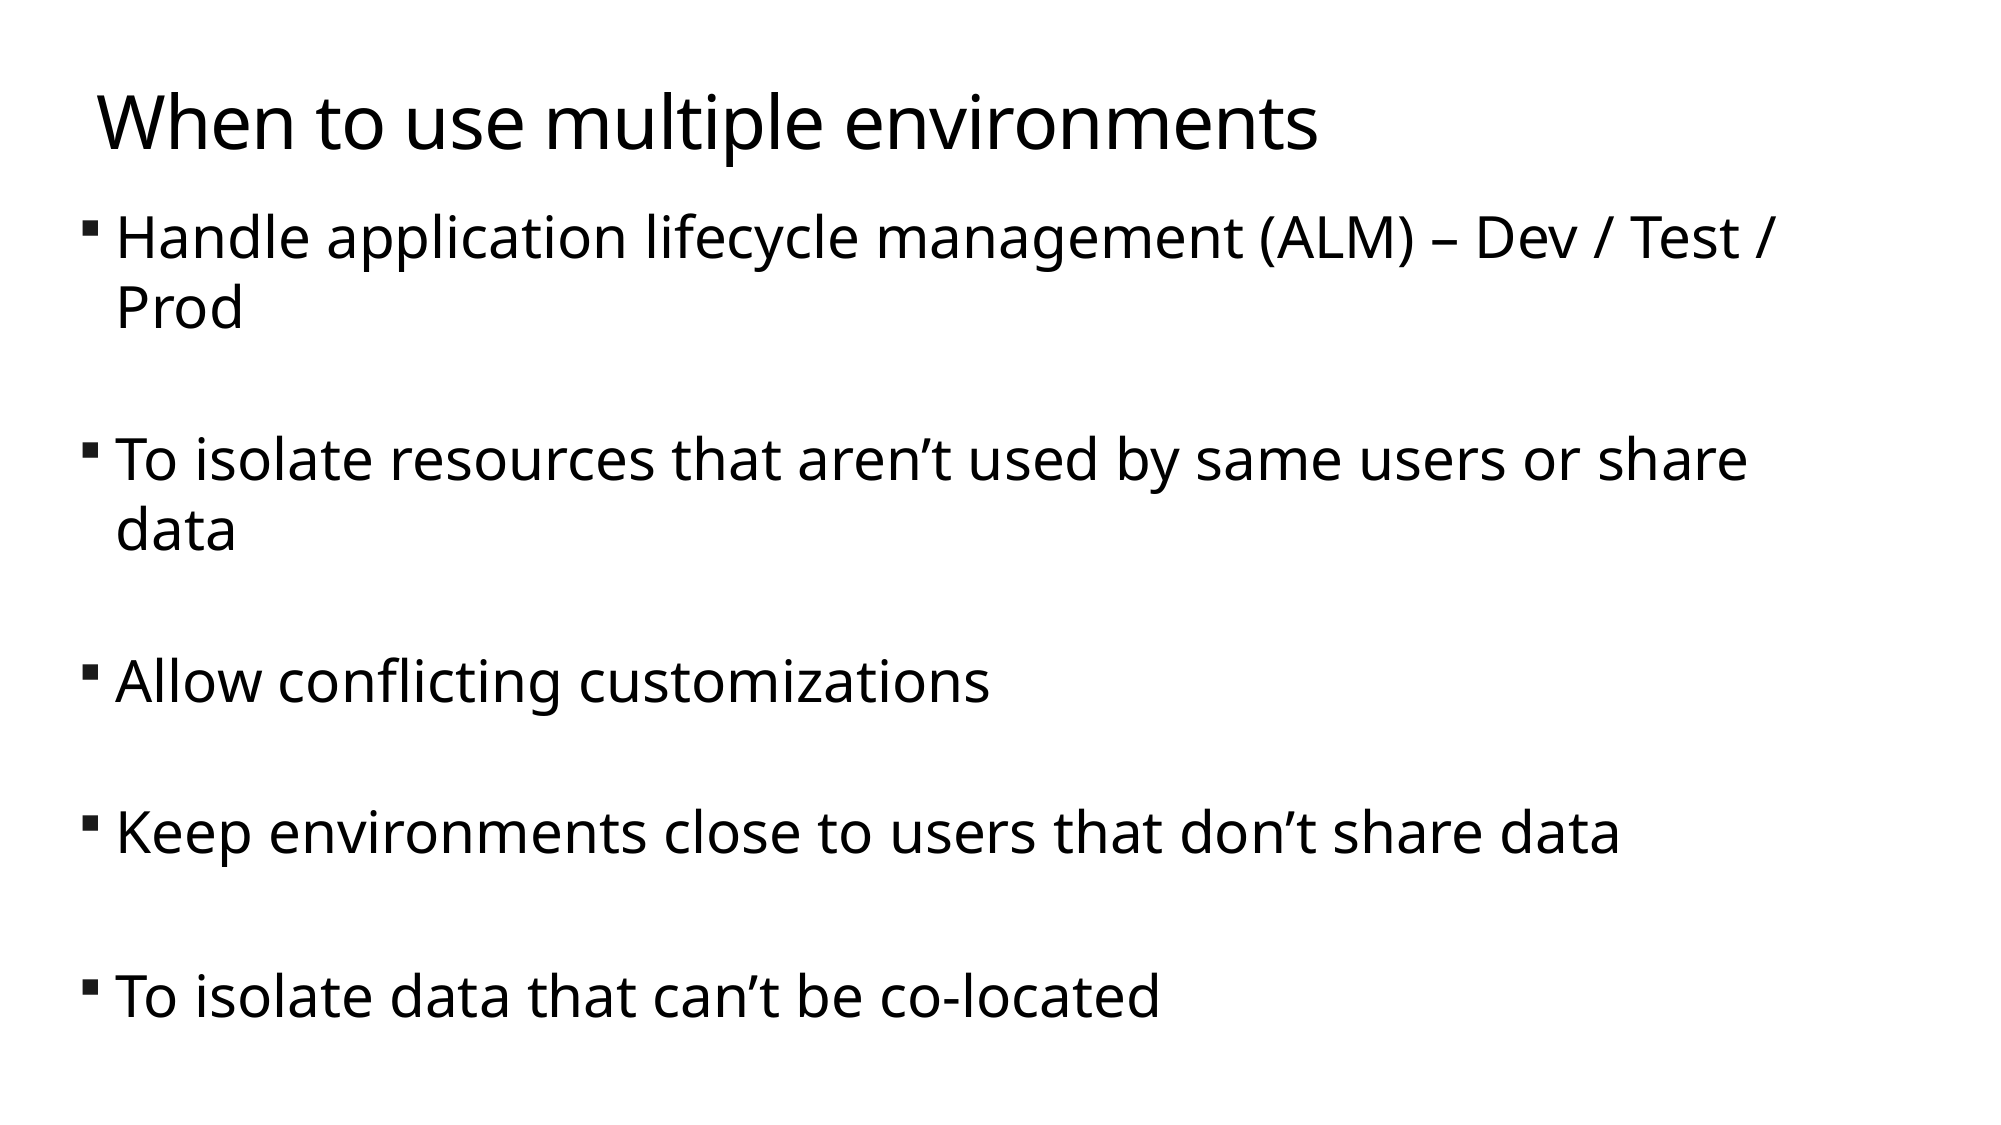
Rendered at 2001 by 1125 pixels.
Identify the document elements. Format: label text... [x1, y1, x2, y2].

title When to use multiple environments [96, 75, 1904, 166]
list Handle application lifecycle management (ALM) – Dev / Test / Prod To isolate resources that aren’t used by same users or share data Allow conflicting customizations Keep environments close to users that don’t share data To isolate data that can’t be co-located To provide places for makers to experiment [78, 200, 1886, 1077]
